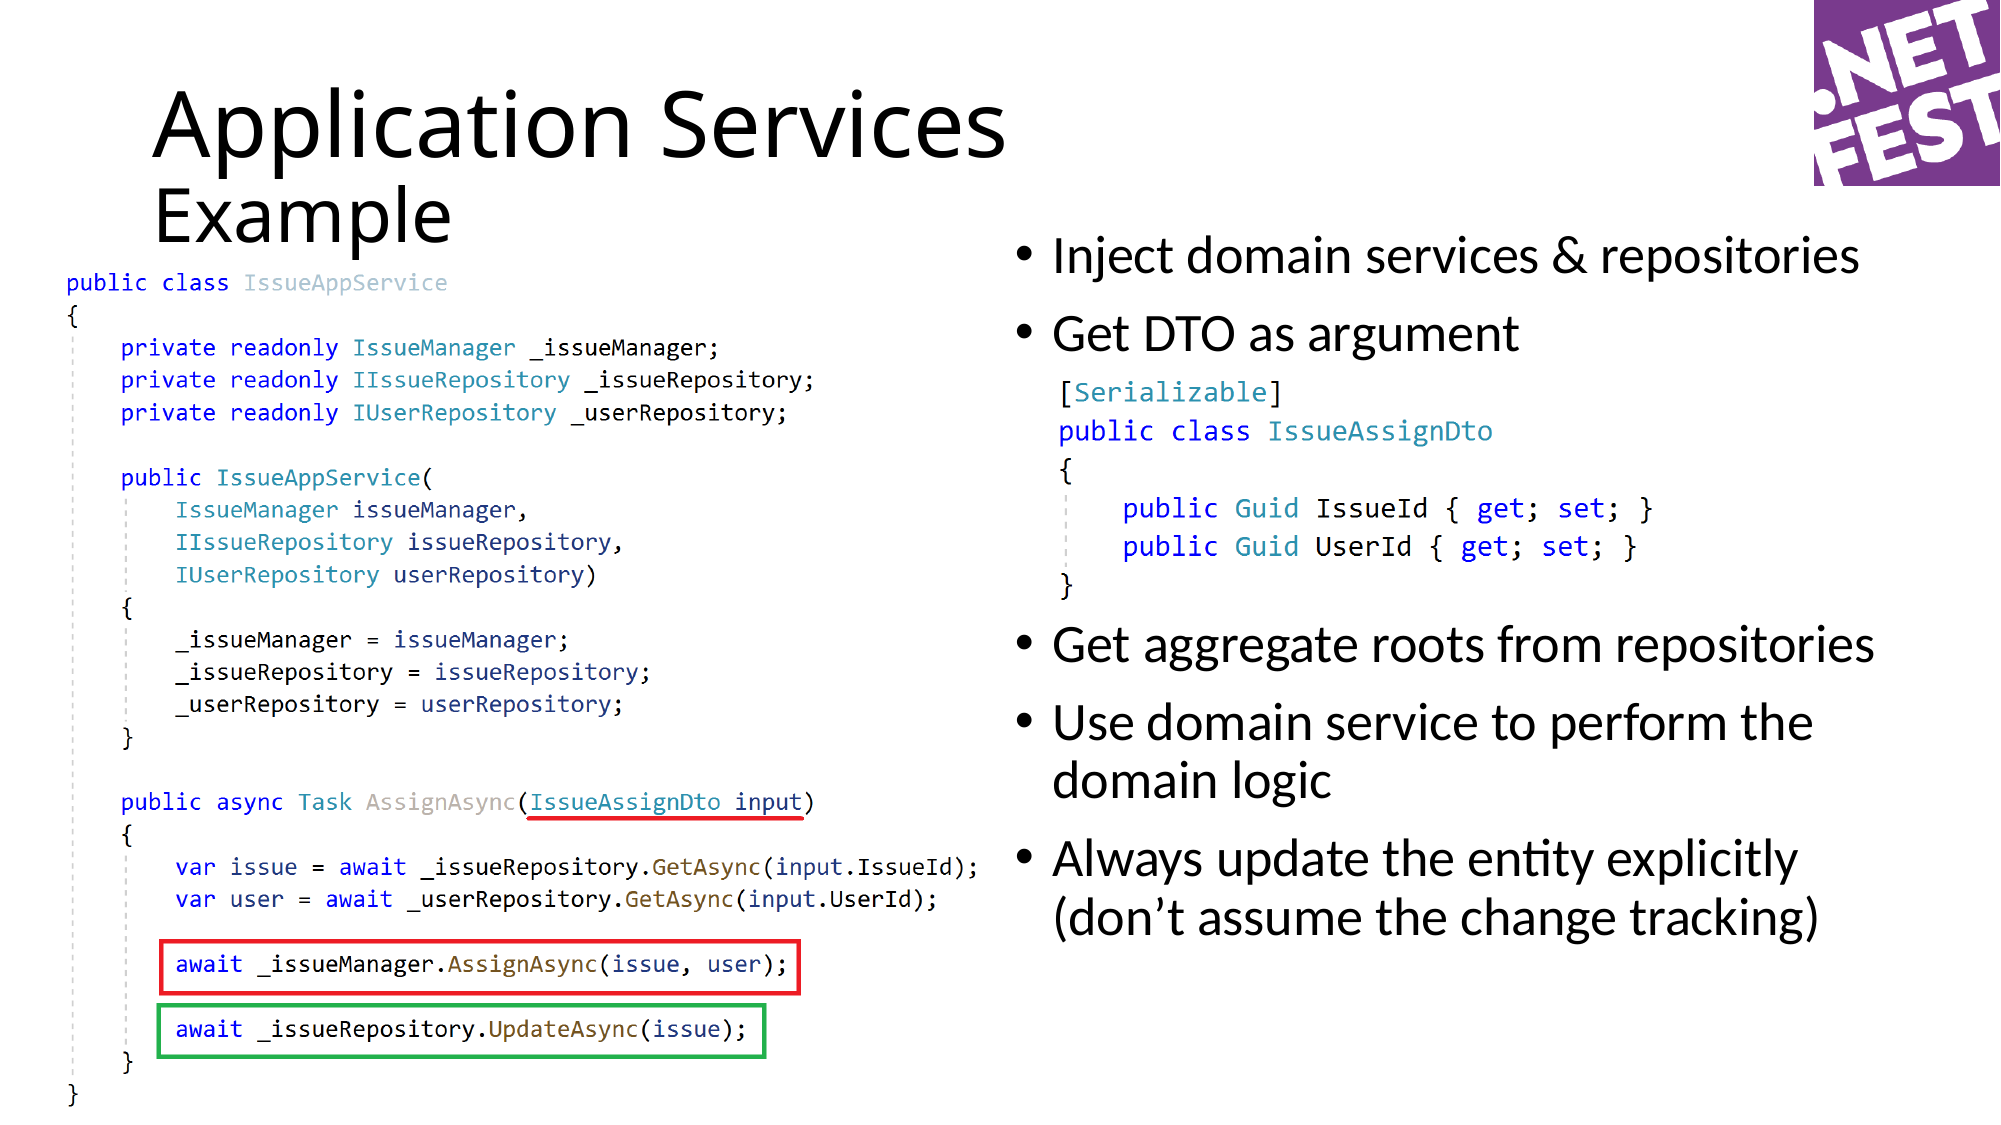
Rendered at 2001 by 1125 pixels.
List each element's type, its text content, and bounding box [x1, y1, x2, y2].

list Inject domain services & repositories Get DTO as argument Get aggregate roots from repositories Use domain service to perform the domain logic Always update the entity explicitly (don’t assume the change tracking) [999, 219, 1904, 1014]
picture [53, 262, 986, 1118]
picture [1048, 365, 1664, 617]
title Application Services Example [137, 59, 1863, 278]
picture [1814, 0, 2000, 186]
